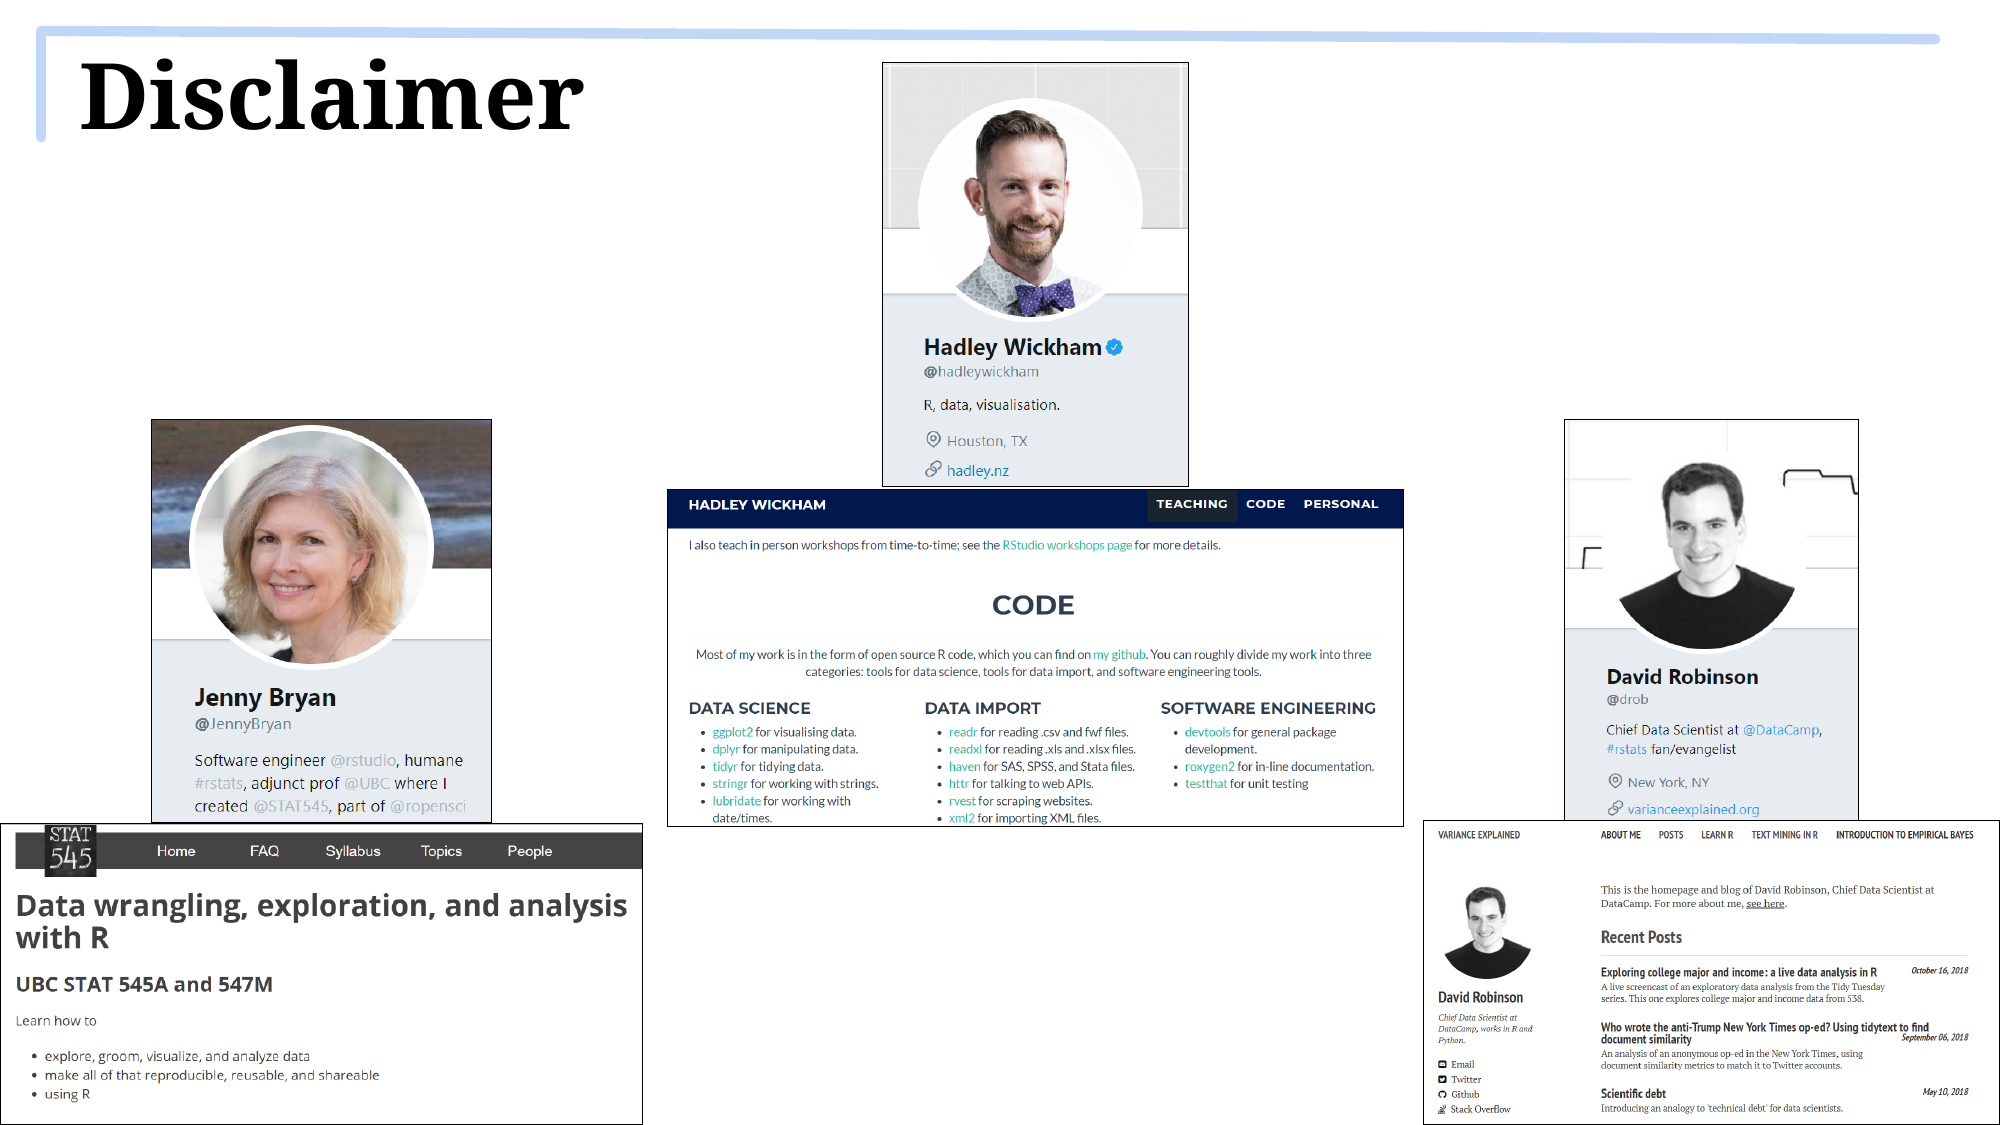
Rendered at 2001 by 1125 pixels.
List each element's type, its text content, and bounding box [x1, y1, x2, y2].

picture [667, 489, 1404, 827]
picture [0, 419, 643, 1125]
picture [1423, 419, 2000, 1125]
text_box Disclaimer [64, 30, 1982, 156]
picture [882, 62, 1189, 487]
